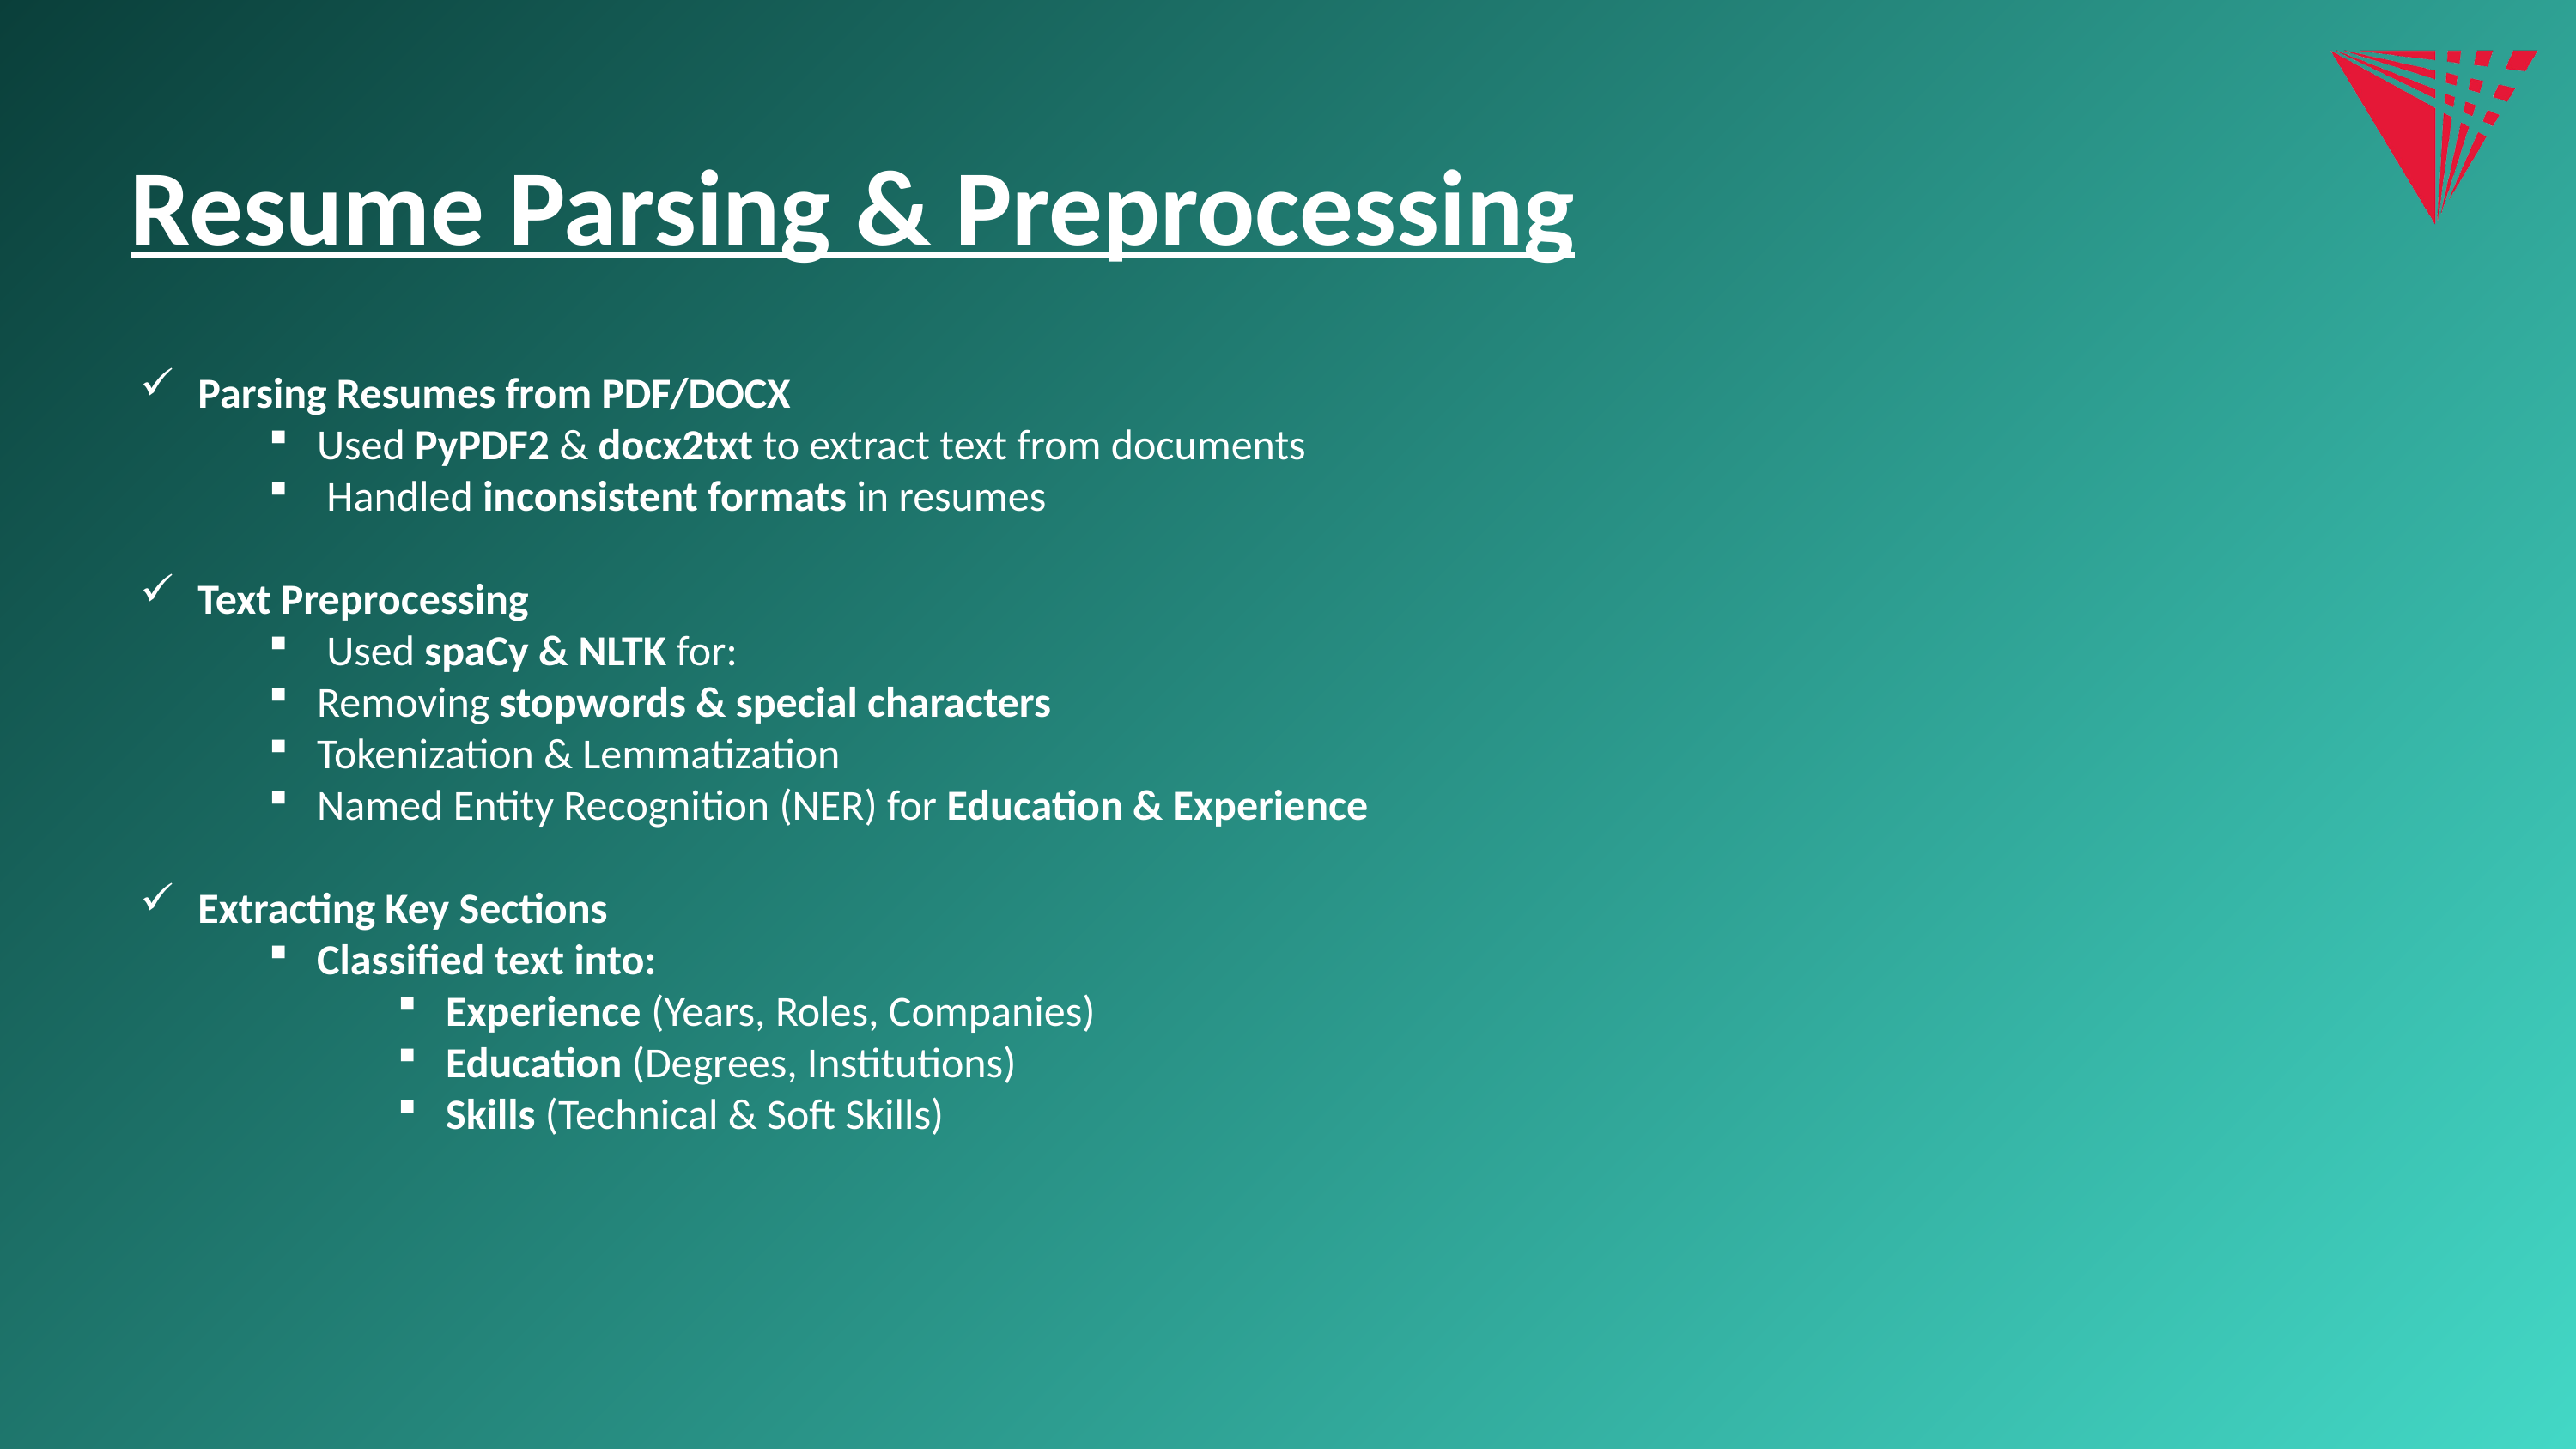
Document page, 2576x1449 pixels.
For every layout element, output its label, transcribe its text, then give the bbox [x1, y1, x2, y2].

text_box Parsing Resumes from PDF/DOCX Used PyPDF2 & docx2txt to extract text from documents Handled inconsistent formats in resumes Text Preprocessing Used spaCy & NLTK for: Removing stopwords & special characters Tokenization & Lemmatization Named Entity Recognition (NER) for Education & Experience Extracting Key Sections Classified text into: Experience (Years, Roles, Companies) Education (Degrees, Institutions) Skills (Technical & Soft Skills) [139, 365, 2469, 1138]
text_box Resume Parsing & Preprocessing [130, 136, 2207, 267]
picture [2293, 0, 2576, 276]
